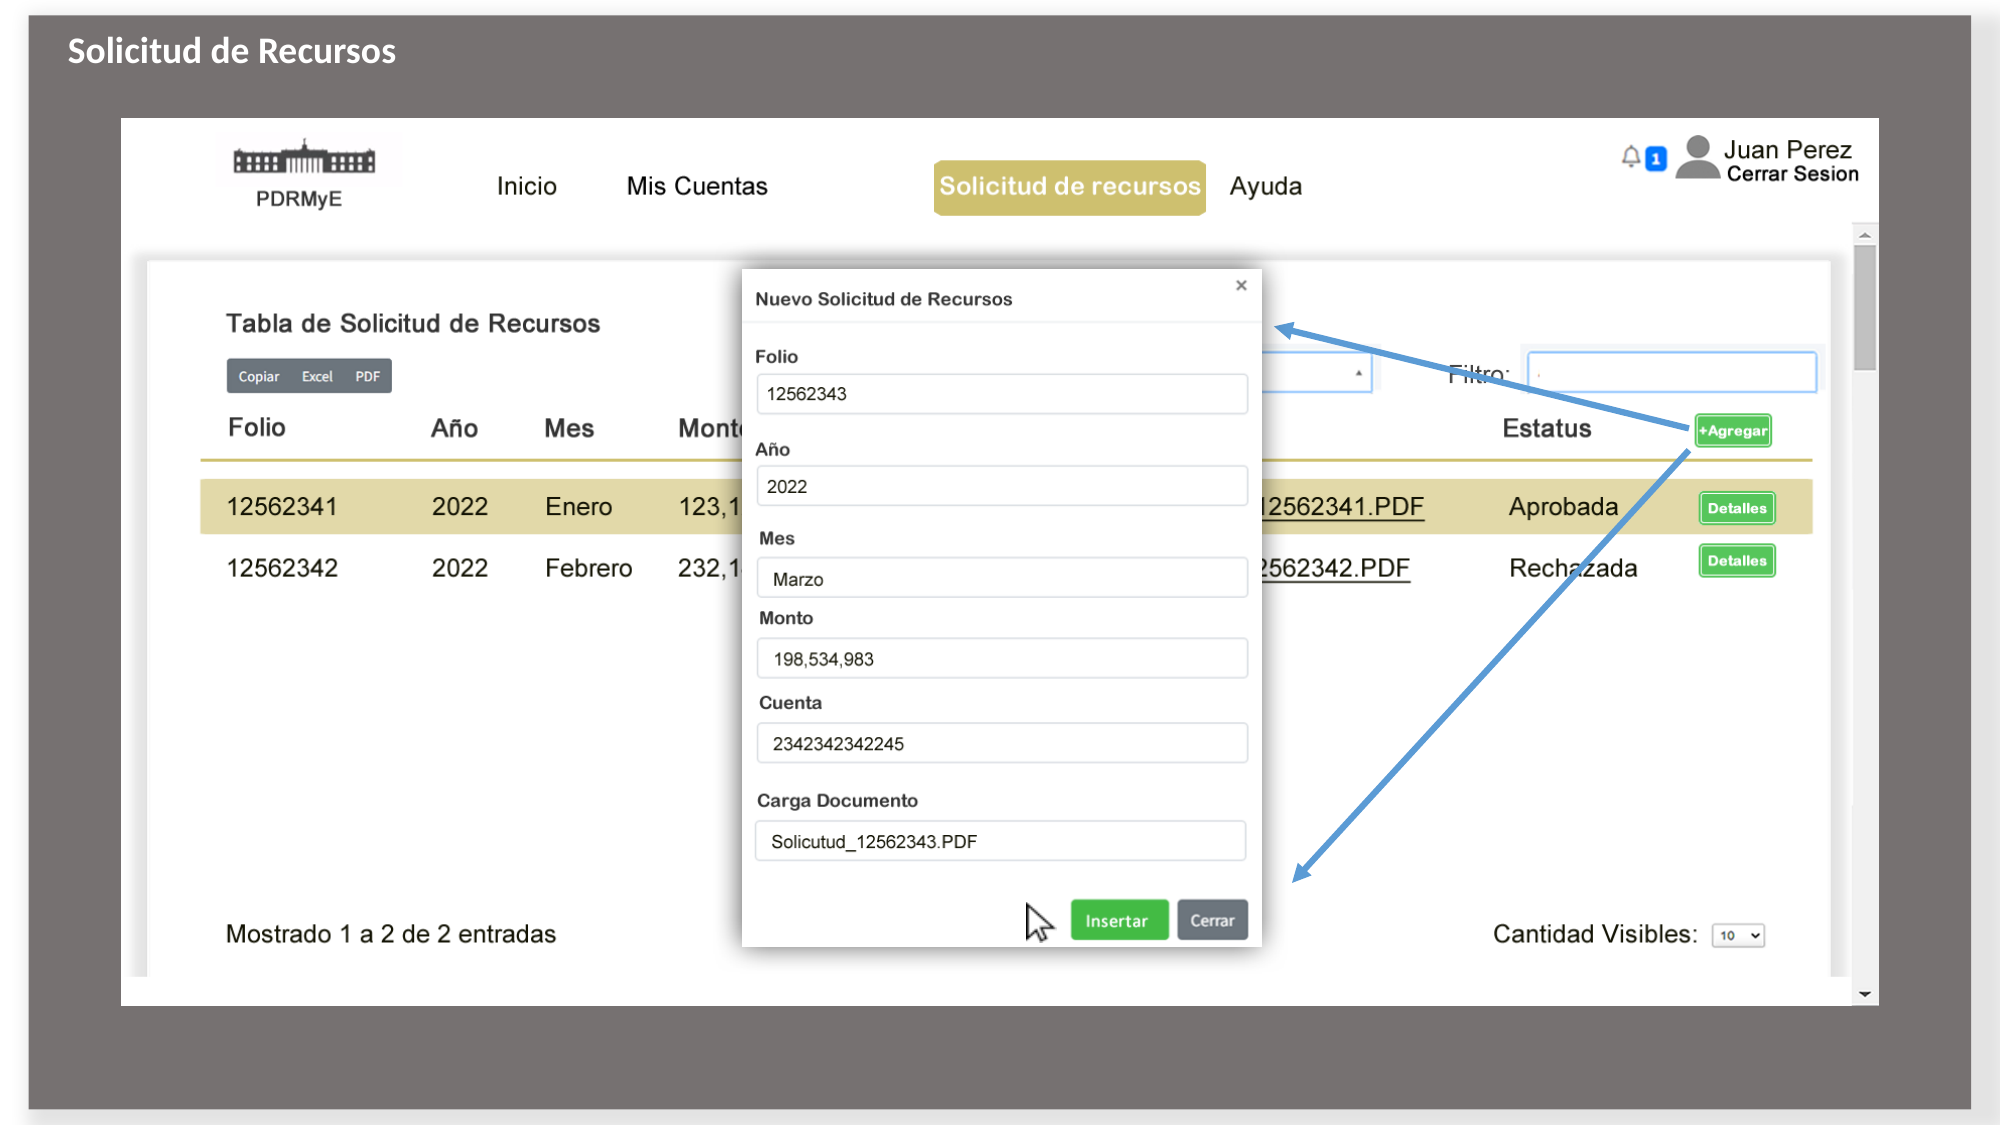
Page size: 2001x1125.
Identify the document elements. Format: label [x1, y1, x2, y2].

text_box [28, 14, 1972, 1110]
text_box [0, 0, 500, 172]
picture [121, 118, 1879, 1006]
text_box [1274, 326, 1690, 429]
text_box [1291, 450, 1689, 883]
